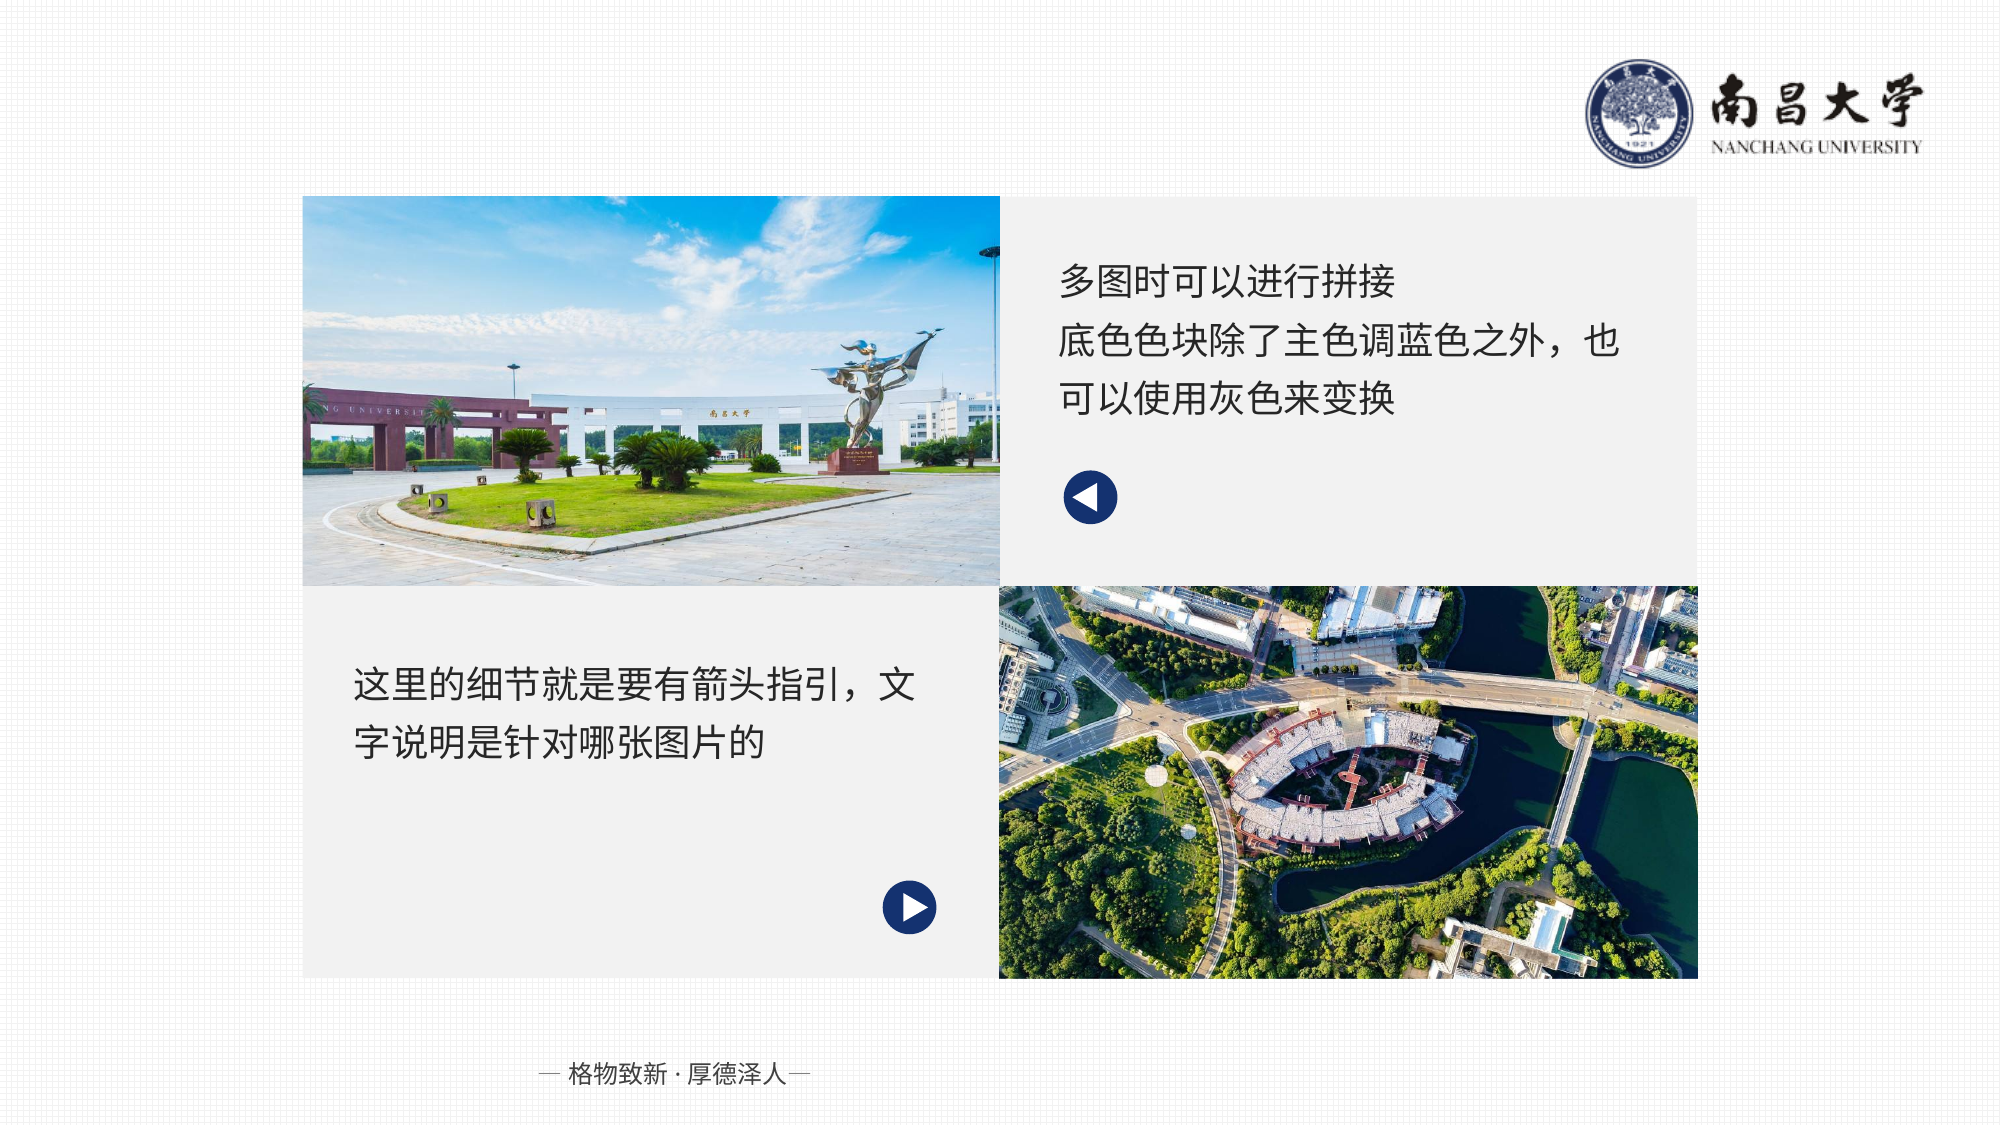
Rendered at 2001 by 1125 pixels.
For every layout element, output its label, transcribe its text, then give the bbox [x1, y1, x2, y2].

picture [302, 196, 1698, 979]
text_box 多图时可以进行拼接 底色色块除了主色调蓝色之外，也可以使用灰色来变换 [1043, 237, 1669, 428]
text_box [302, 586, 999, 979]
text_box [882, 880, 937, 935]
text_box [1063, 470, 1118, 525]
text_box 这里的细节就是要有箭头指引，文字说明是针对哪张图片的 [338, 639, 964, 772]
text_box [1000, 196, 1698, 586]
picture [1580, 58, 1929, 170]
picture [980, 250, 996, 257]
